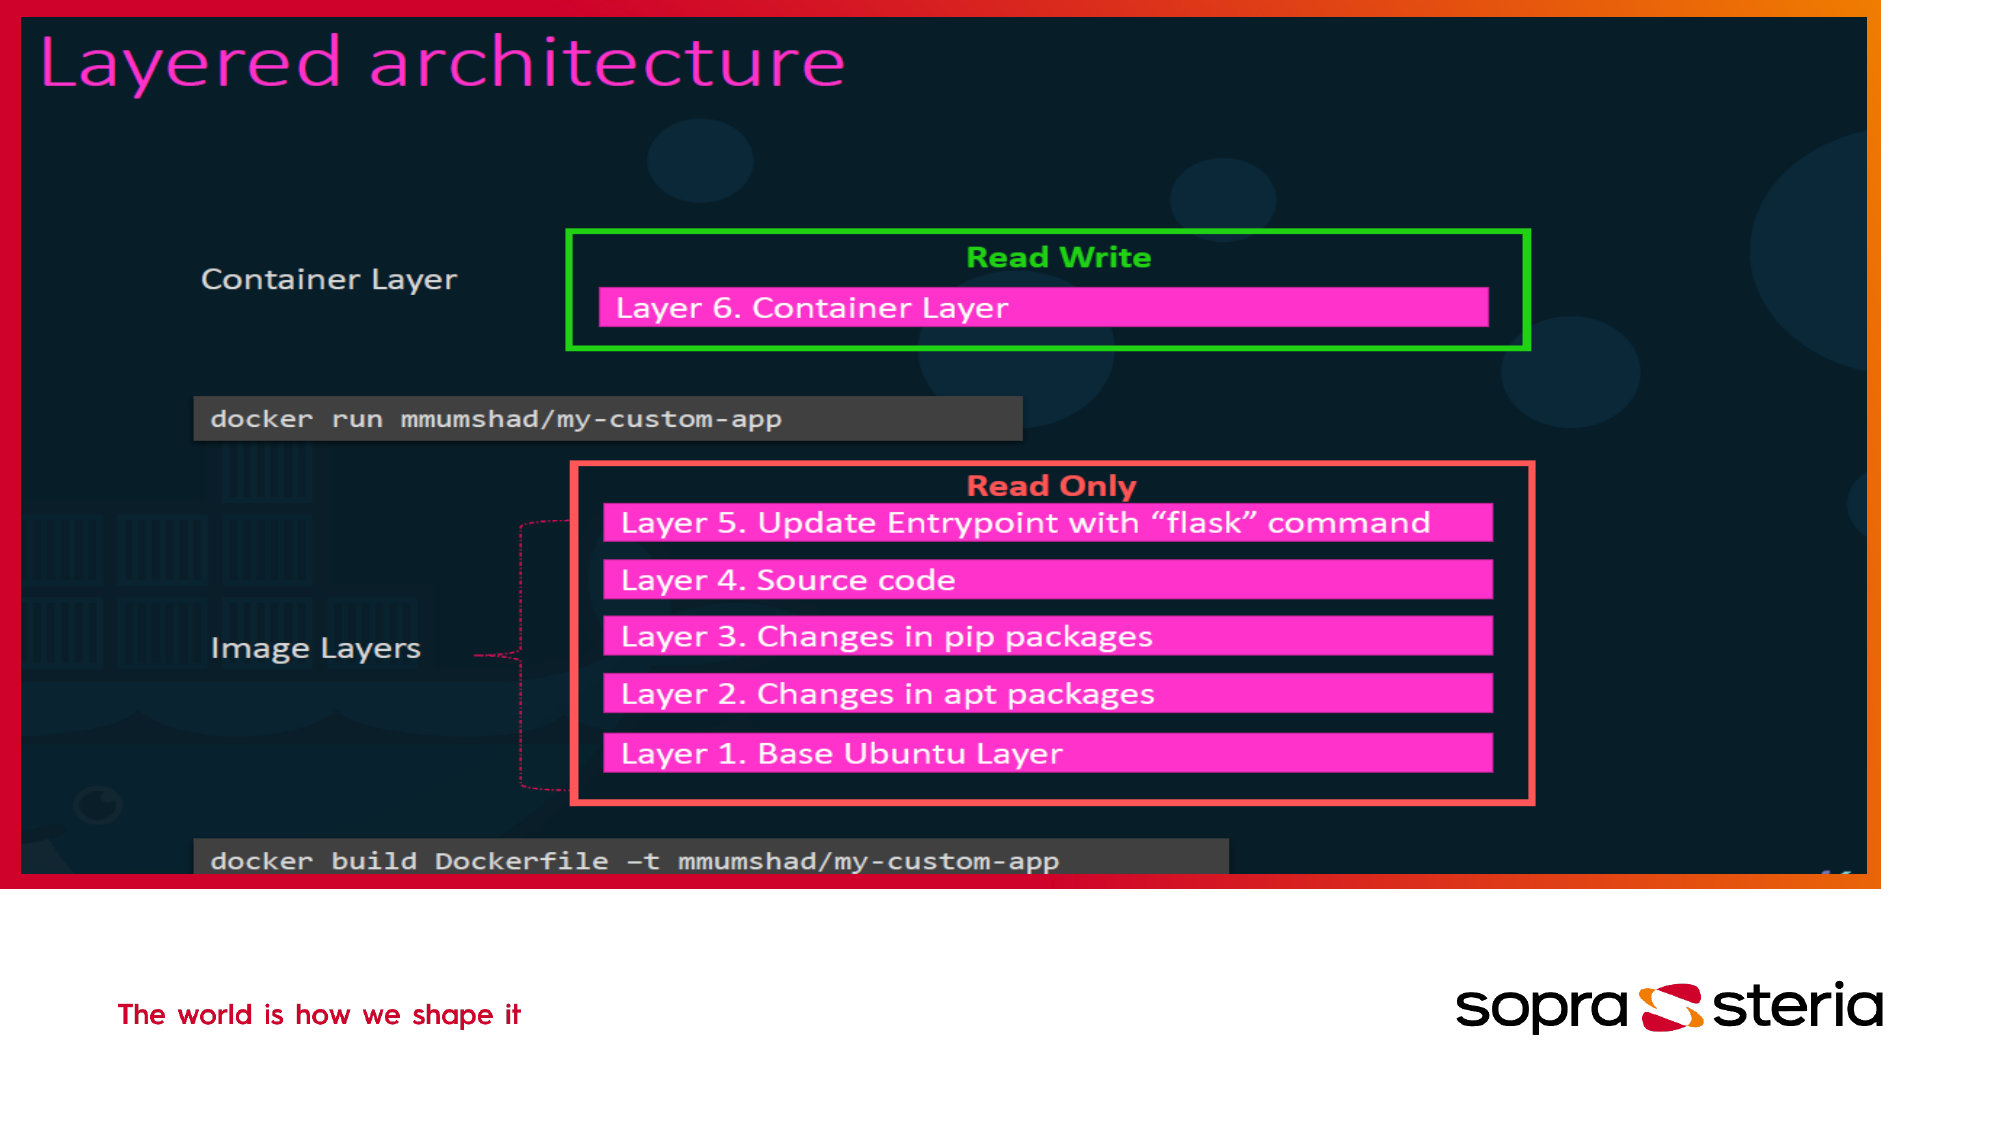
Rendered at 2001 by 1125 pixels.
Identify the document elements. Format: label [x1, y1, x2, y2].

picture [0, 0, 1881, 889]
picture [1423, 946, 1915, 1069]
picture [100, 987, 545, 1049]
